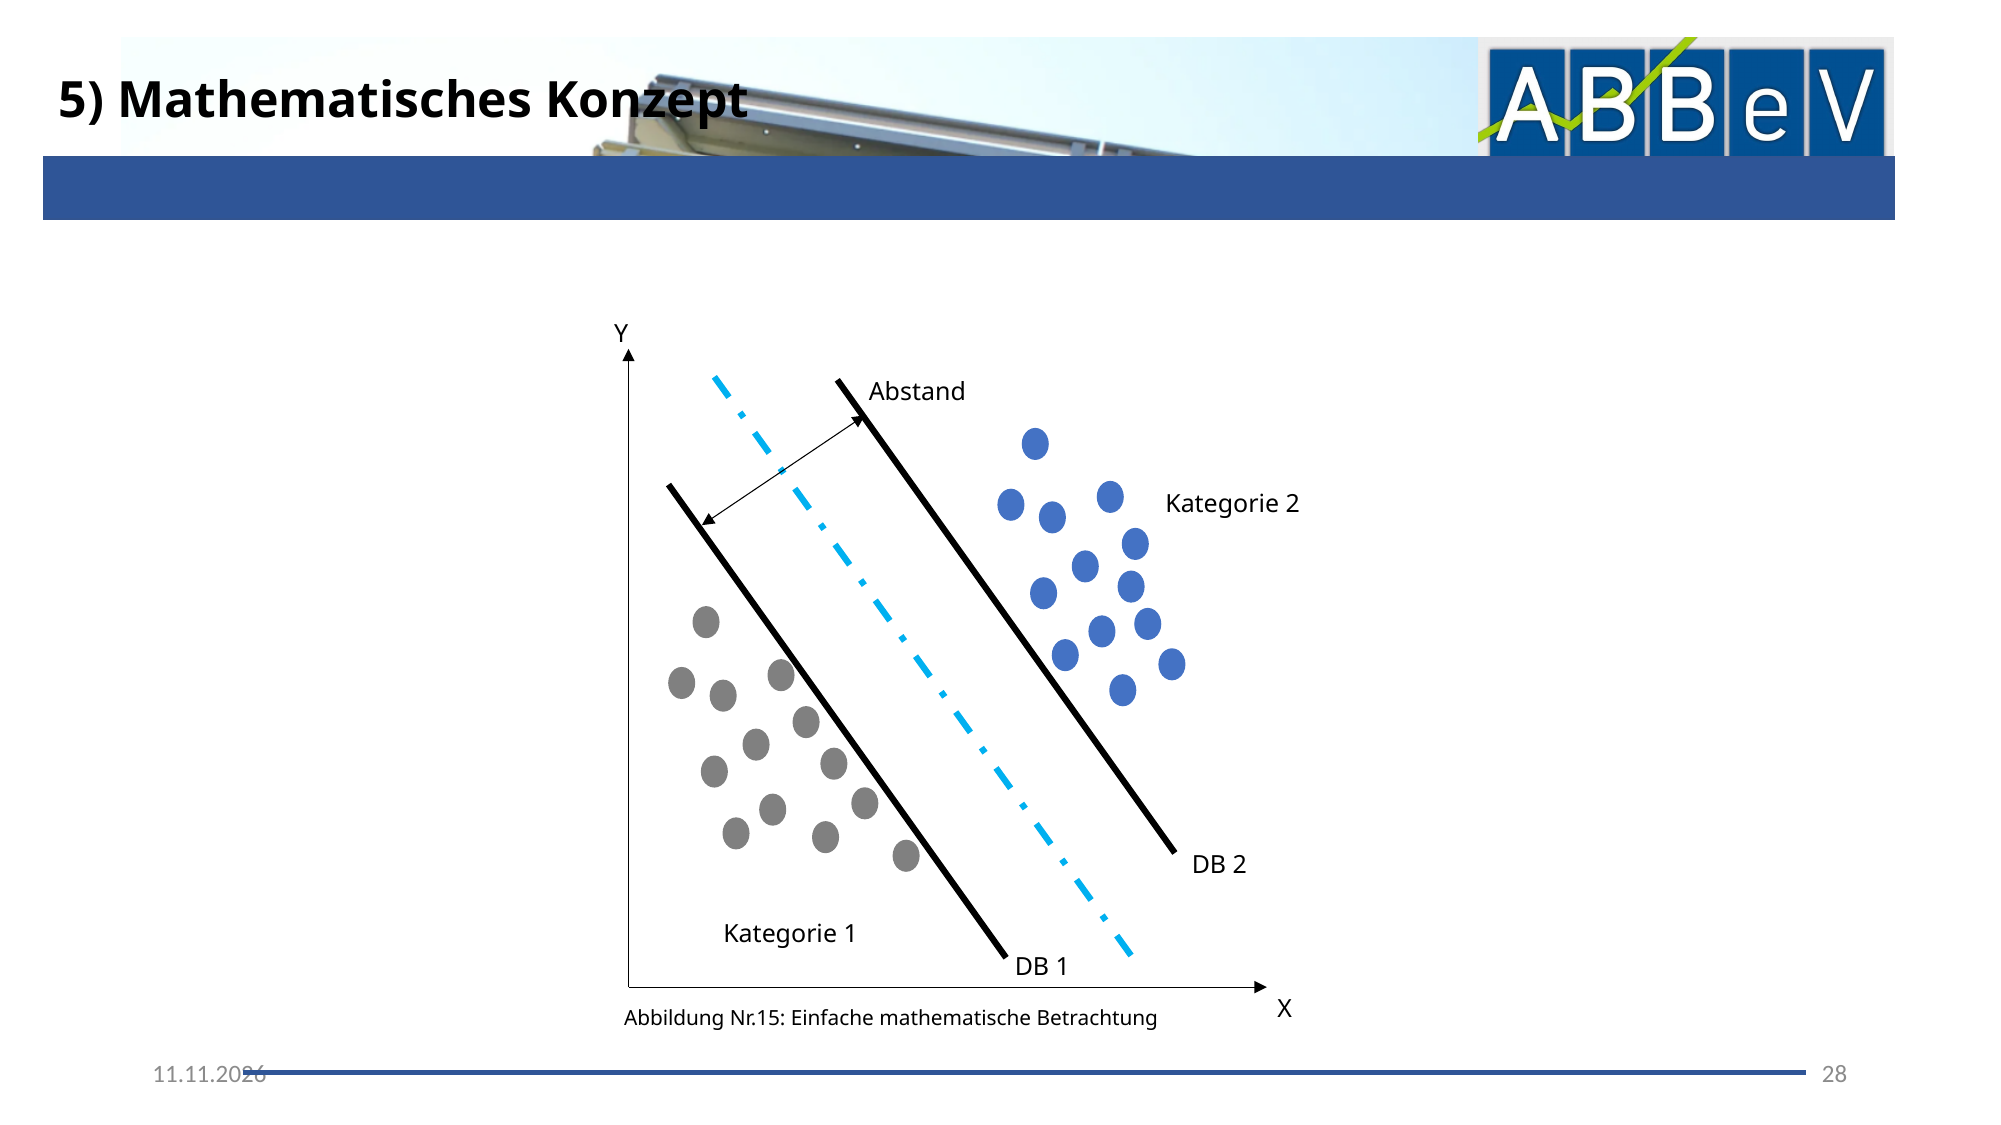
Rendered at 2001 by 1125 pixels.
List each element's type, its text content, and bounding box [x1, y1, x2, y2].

slide_number 28 [1412, 1042, 1863, 1103]
text_box Abbildung Nr.15: Einfache mathematische Betrachtung [609, 997, 1692, 1038]
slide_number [137, 1042, 588, 1103]
picture [121, 37, 1894, 171]
title 5) Mathematisches Konzept [43, 45, 121, 156]
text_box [599, 310, 1401, 1031]
text_box [43, 156, 1895, 220]
